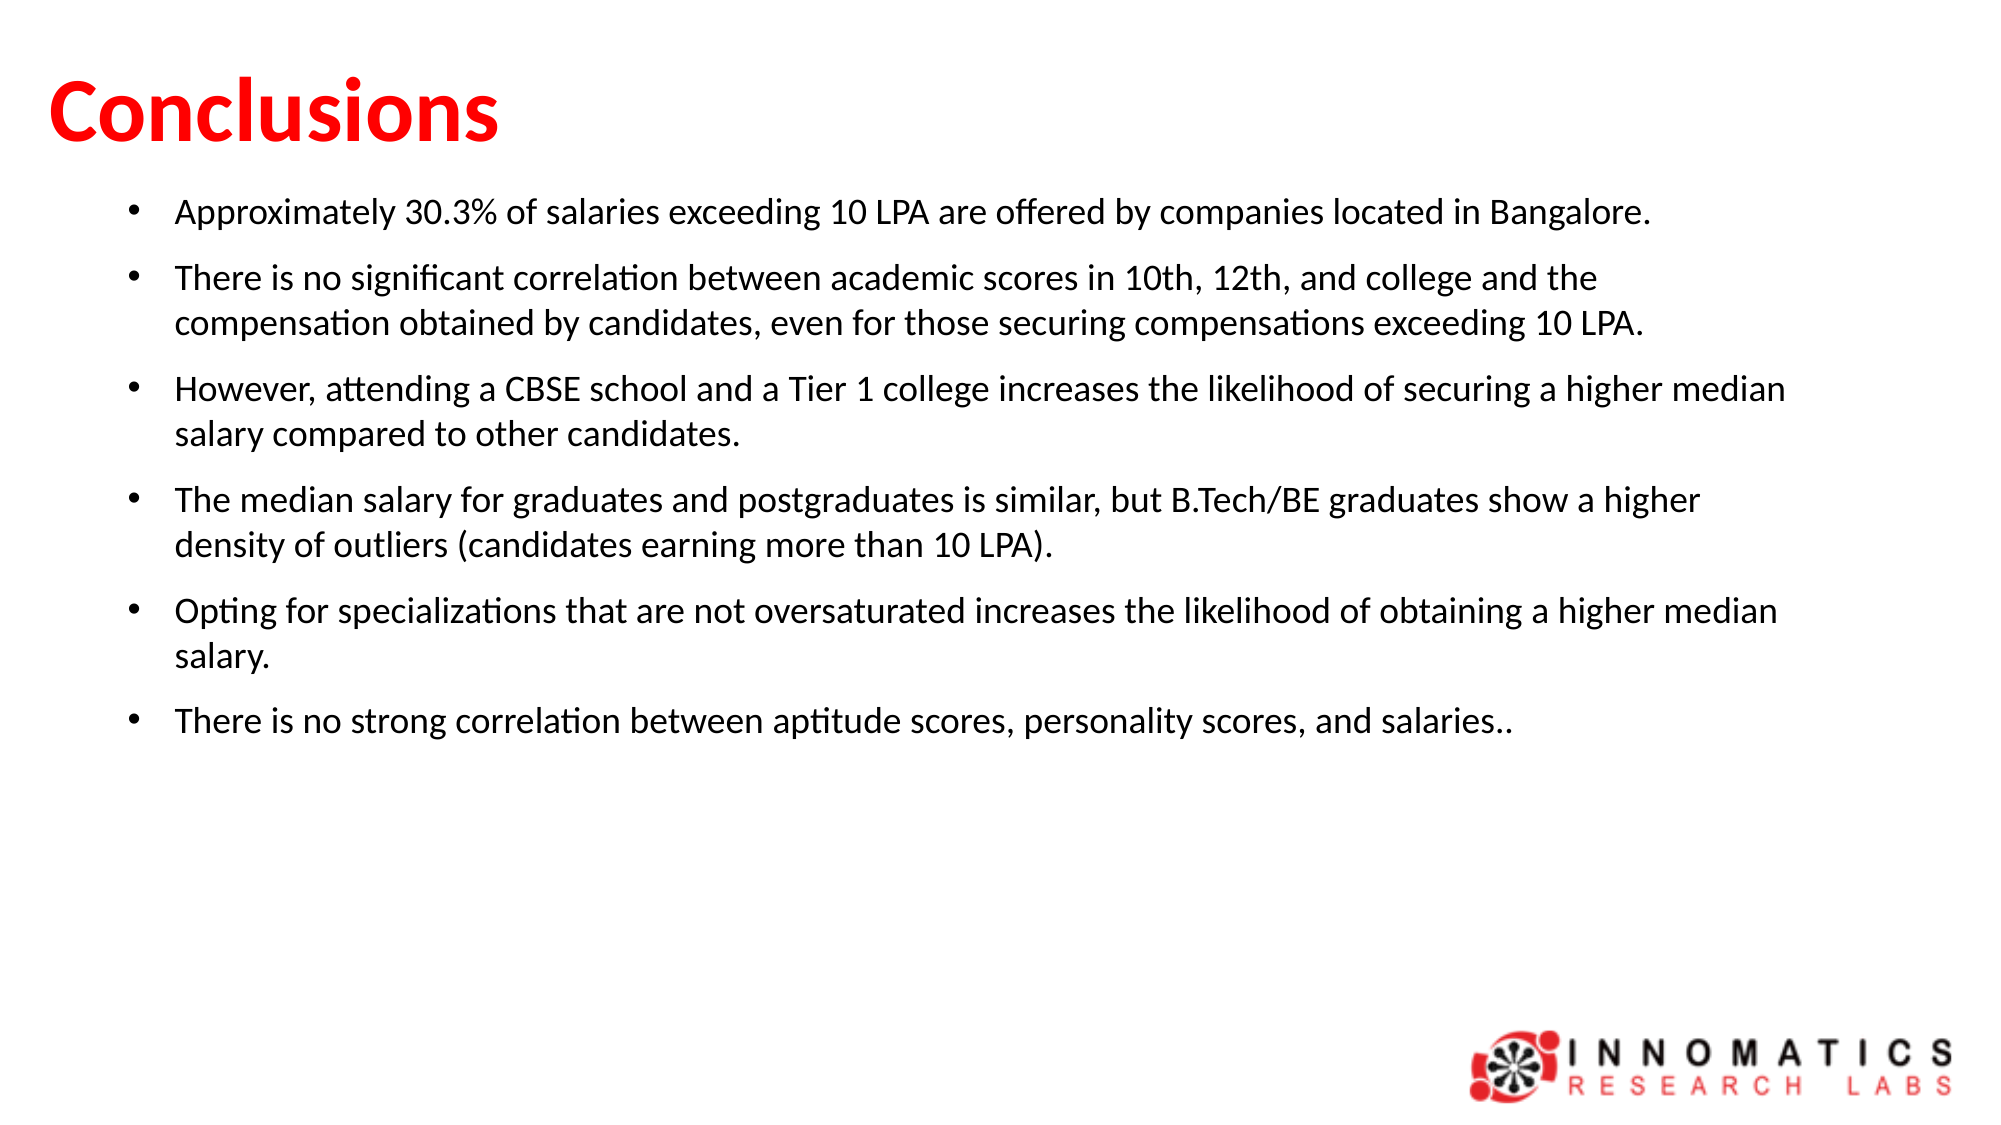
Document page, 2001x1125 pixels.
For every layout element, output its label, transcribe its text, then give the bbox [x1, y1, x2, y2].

picture [1445, 1014, 1975, 1125]
title Conclusions [34, 3, 1760, 221]
list Approximately 30.3% of salaries exceeding 10 LPA are offered by companies located in Bangalore. There is no significant correlation between academic scores in 10th, 12th, and college and the compensation obtained by candidates, even for those securing compensations exceeding 10 LPA. However, attending a CBSE school and a Tier 1 college increases the likelihood of securing a higher median salary compared to other candidates. The median salary for graduates and postgraduates is similar, but B.Tech/BE graduates show a higher density of outliers (candidates earning more than 10 LPA). Opting for specializations that are not oversaturated increases the likelihood of obtaining a higher median salary. There is no strong correlation between aptitude scores, personality scores, and salaries.. [96, 179, 1822, 894]
